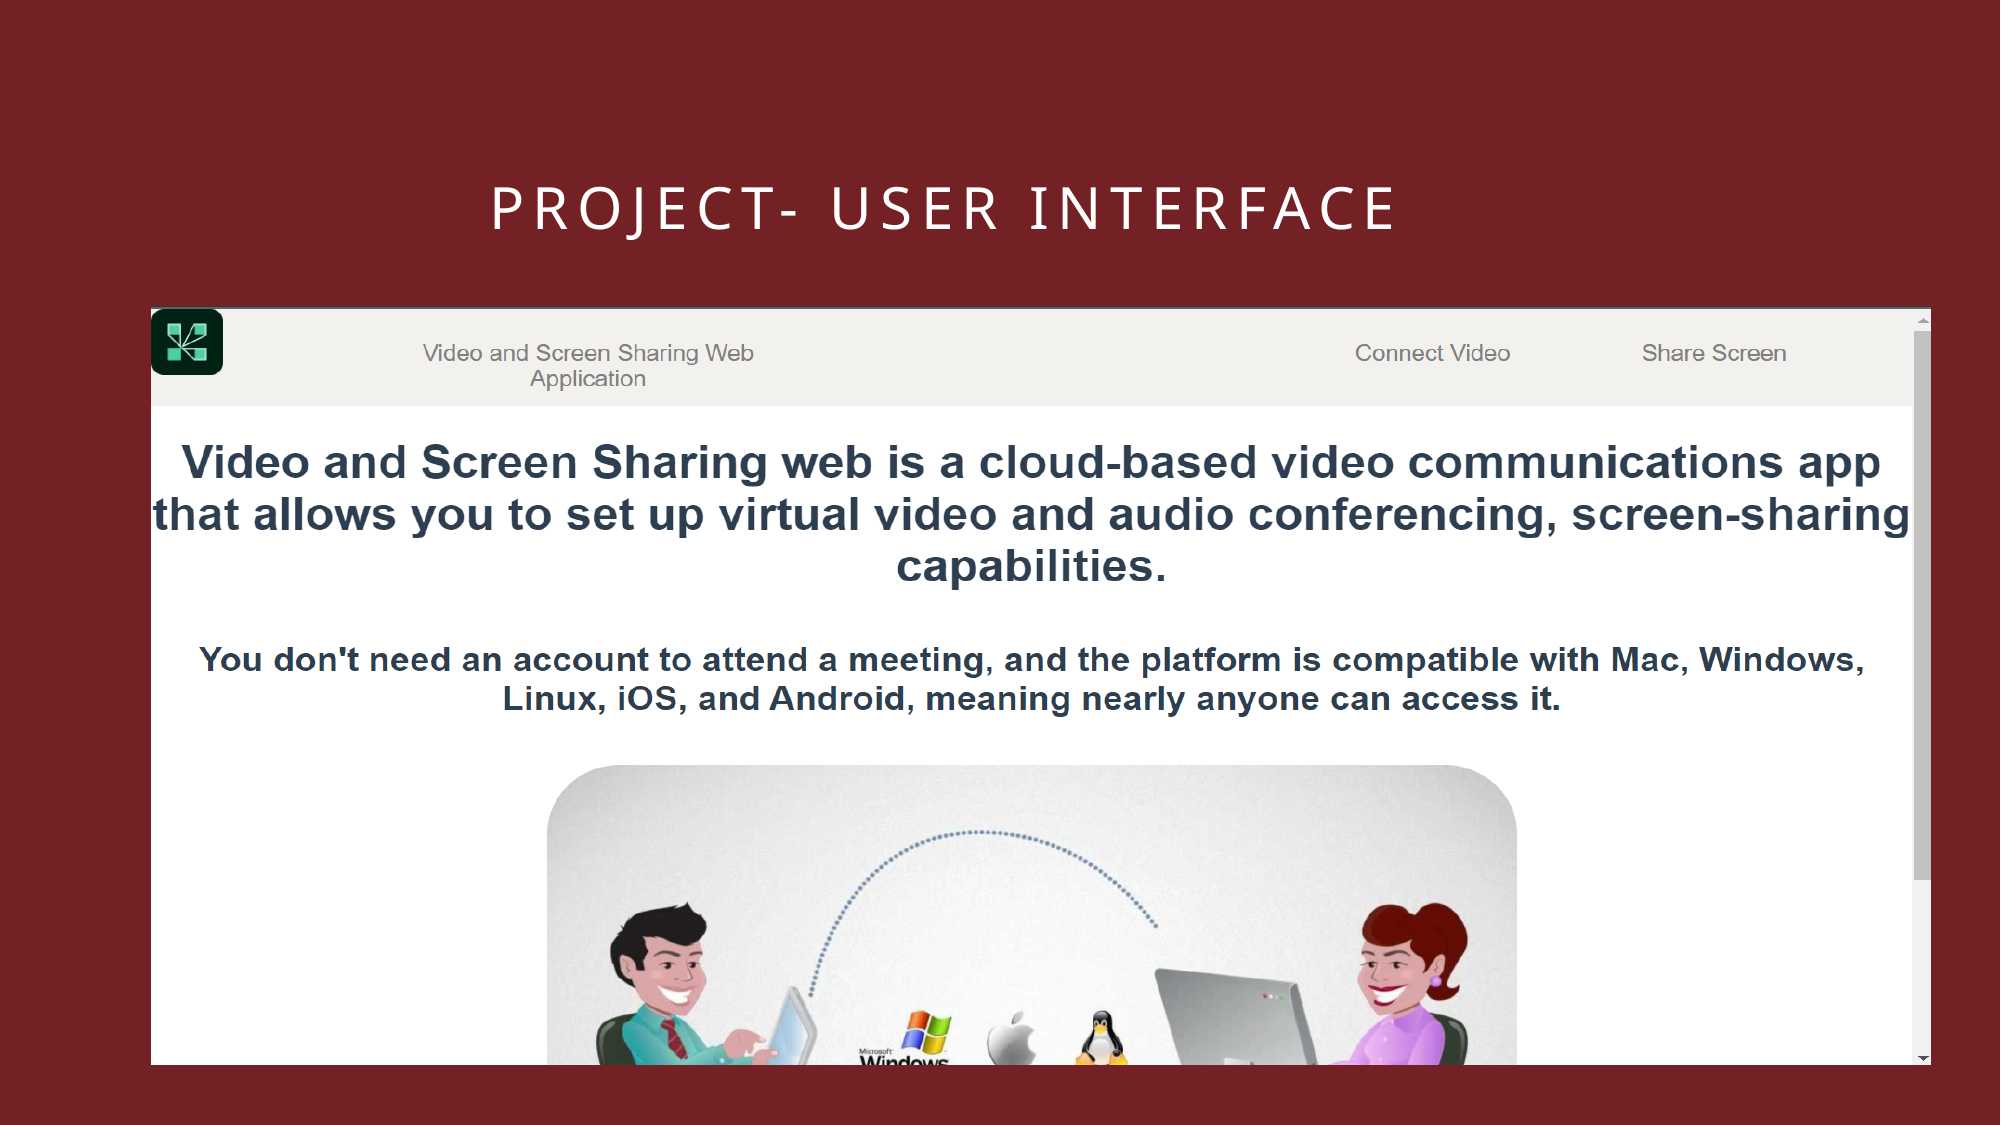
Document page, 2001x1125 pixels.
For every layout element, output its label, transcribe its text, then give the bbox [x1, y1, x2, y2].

title PROJECT- USER INTERFACE [0, 170, 1545, 279]
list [151, 306, 1931, 1065]
